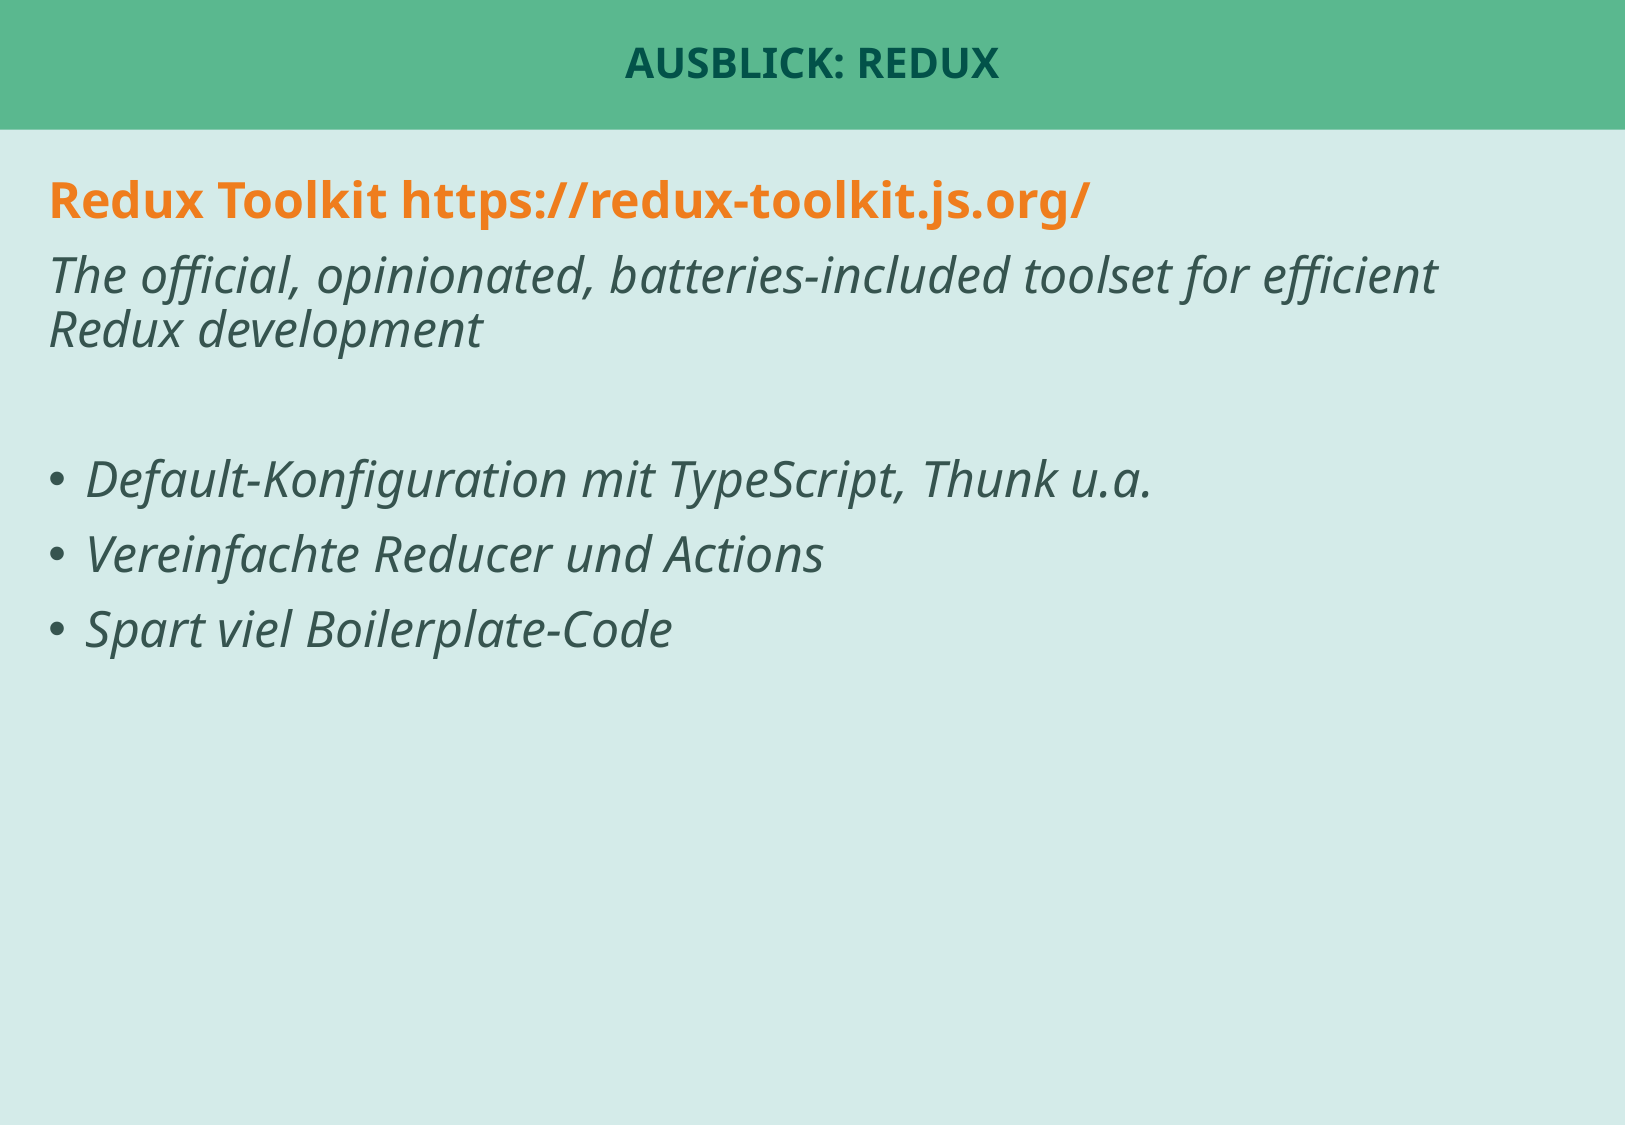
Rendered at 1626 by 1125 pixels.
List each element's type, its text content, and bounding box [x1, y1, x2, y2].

title Ausblick: Redux [0, 0, 1625, 130]
list Redux Toolkit https://redux-toolkit.js.org/ The official, opinionated, batteries-included toolset for efficient Redux development Default-Konfiguration mit TypeScript, Thunk u.a. Vereinfachte Reducer und Actions Spart viel Boilerplate-Code [33, 168, 1592, 1043]
